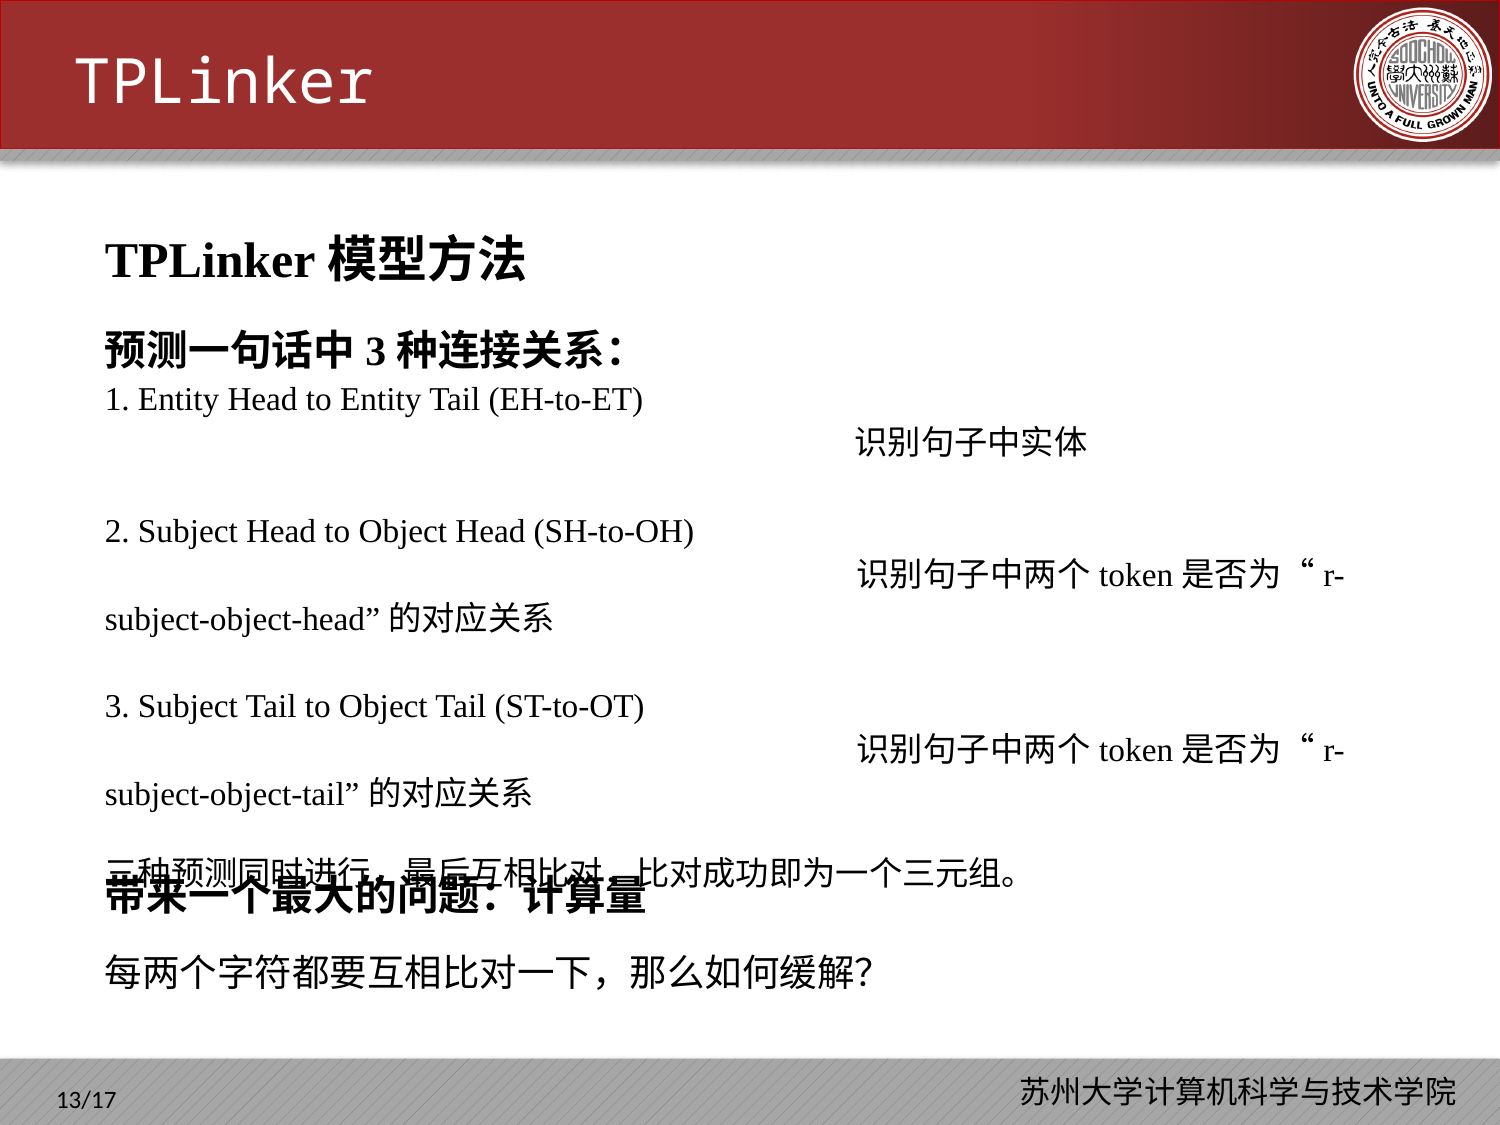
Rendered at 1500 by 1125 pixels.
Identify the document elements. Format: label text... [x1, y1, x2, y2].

list TPLinker [58, 31, 1329, 126]
text_box TPLinker模型方法 [89, 189, 1411, 291]
text_box 带来一个最大的问题：计算量 每两个字符都要互相比对一下，那么如何缓解？ [89, 836, 1360, 1004]
picture [1352, 6, 1494, 143]
text_box 预测一句话中3种连接关系： 1. Entity Head to Entity Tail (EH-to-ET) 识别句子中实体 2. Subject Head to Object Head (SH-to-OH) 识别句子中两个token是否为“r-subject-object-head”的对应关系 3. Subject Tail to Object Tail (ST-to-OT) 识别句子中两个token是否为“r-subject-object-tail”的对应关系 三种预测同时进行，最后互相比对，比对成功即为一个三元组。 [89, 290, 1360, 672]
